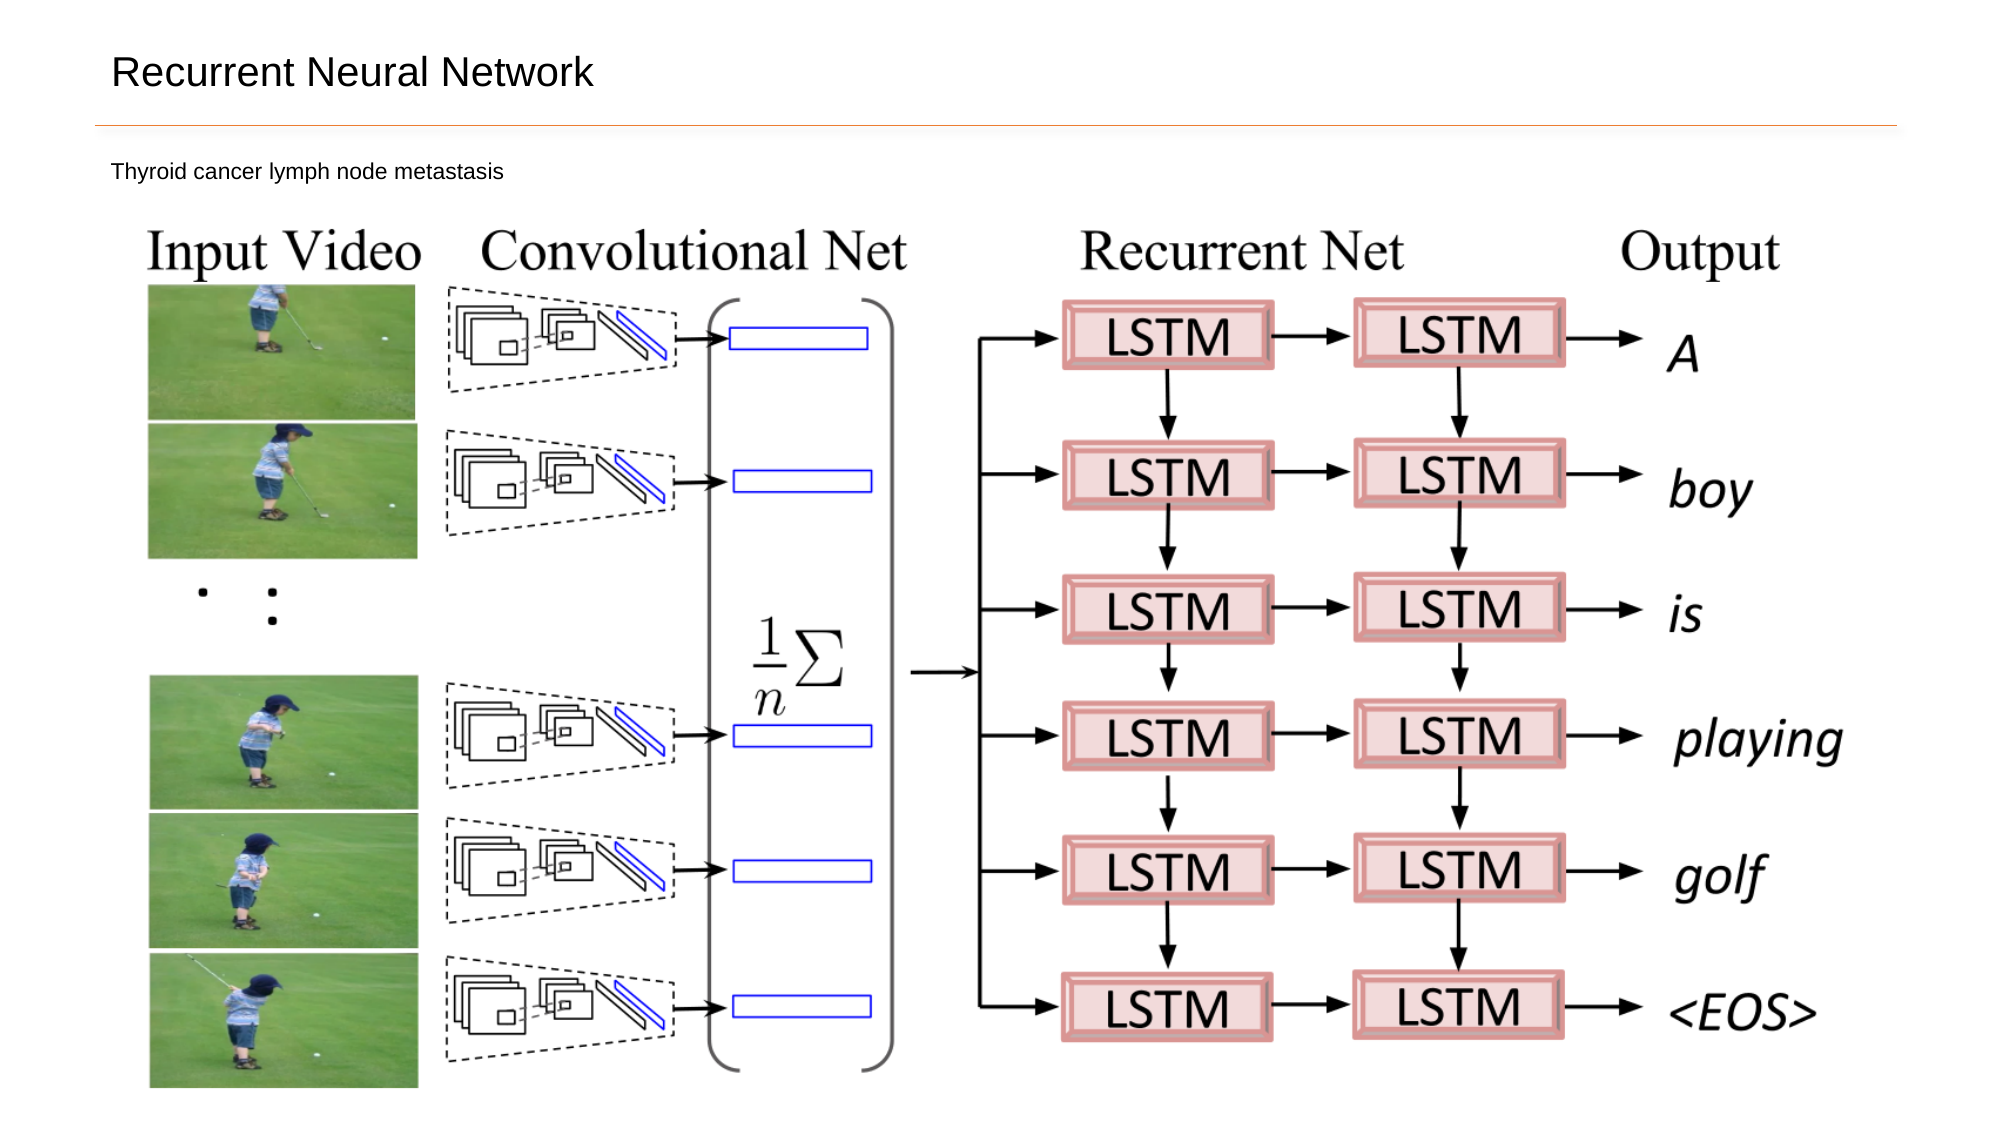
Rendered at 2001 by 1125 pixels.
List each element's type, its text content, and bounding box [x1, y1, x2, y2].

picture [131, 215, 1861, 1094]
text_box Recurrent Neural Network [96, 36, 610, 102]
text_box Thyroid cancer lymph node metastasis [95, 149, 520, 192]
